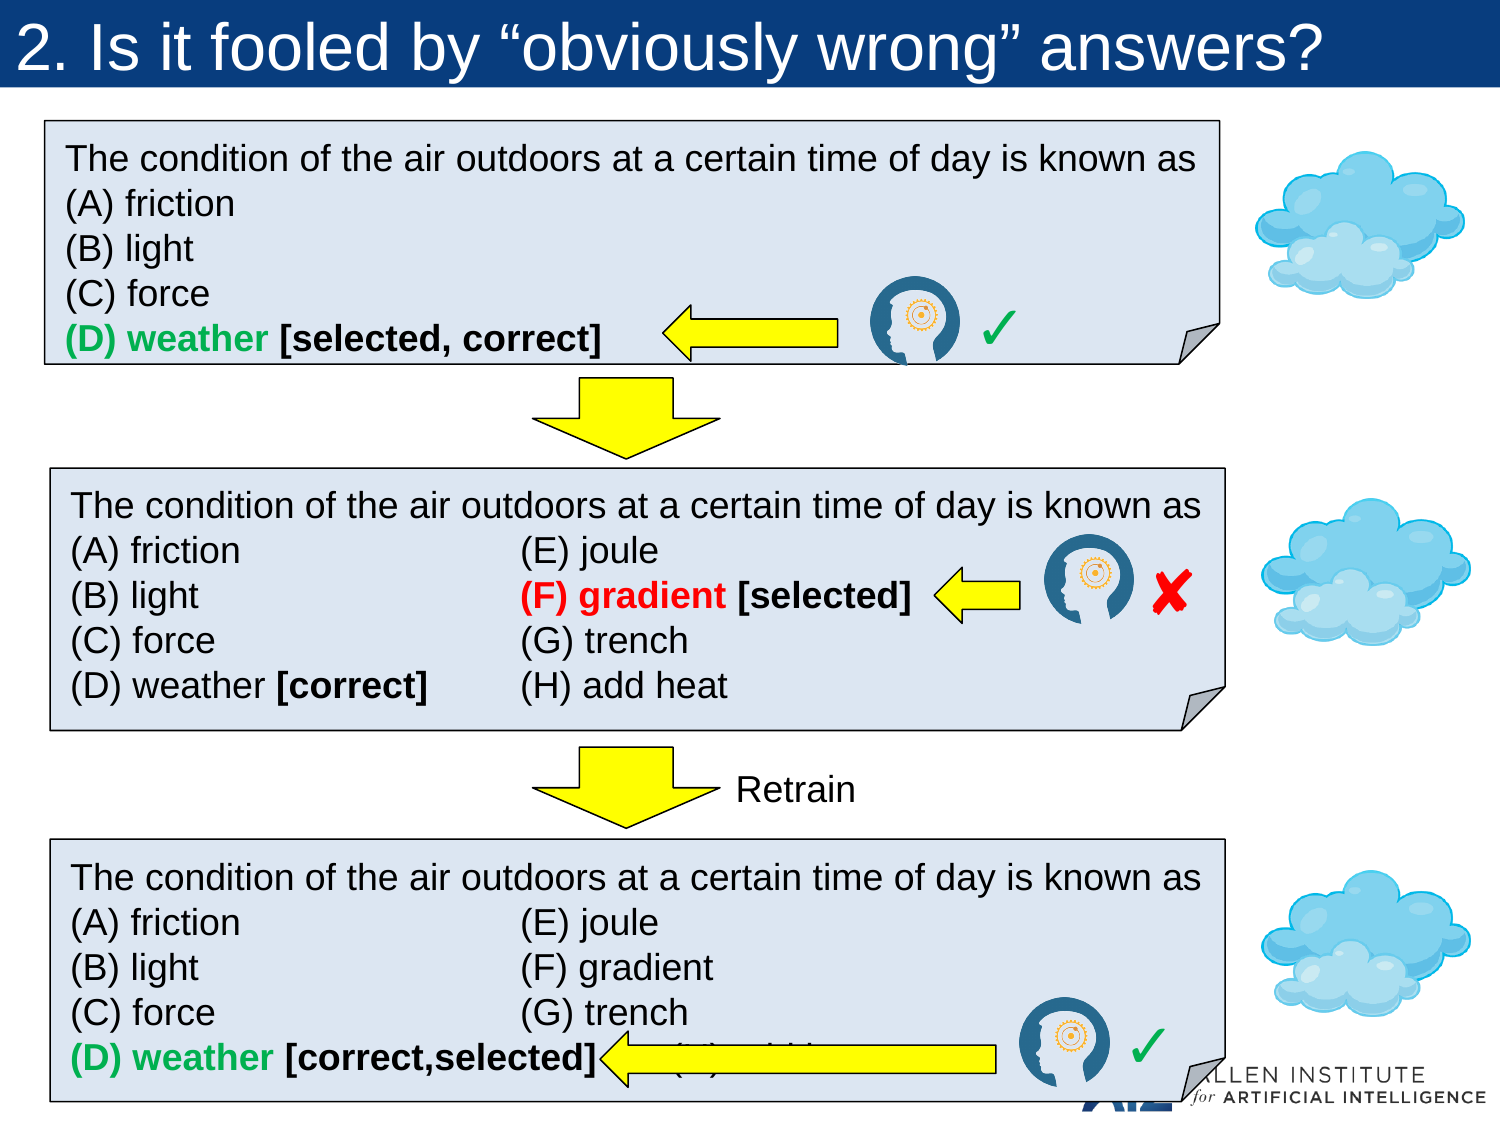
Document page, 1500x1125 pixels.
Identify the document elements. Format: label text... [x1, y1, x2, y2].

text_box [50, 468, 1226, 731]
picture [869, 276, 960, 367]
text_box [50, 839, 1226, 1102]
text_box ✘ [1130, 545, 1204, 635]
text_box ✓ [1111, 998, 1182, 1089]
picture [1260, 869, 1471, 1018]
picture [1076, 1038, 1500, 1120]
text_box The condition of the air outdoors at a certain time of day is known as (A) friction (B) light (C) force (D) weather [selected, correct] [50, 126, 1257, 367]
picture [1044, 534, 1135, 624]
text_box ✓ [964, 280, 1033, 370]
text_box Retrain [720, 757, 872, 818]
title 2. Is it fooled by “obviously wrong” answers? [0, 0, 1500, 88]
text_box [662, 304, 838, 362]
text_box [532, 747, 720, 829]
picture [1260, 498, 1471, 647]
text_box [934, 567, 1020, 624]
text_box [44, 120, 1220, 365]
picture [1255, 151, 1466, 299]
picture [1019, 997, 1110, 1088]
text_box [532, 377, 721, 460]
text_box [599, 1031, 996, 1088]
text_box The condition of the air outdoors at a certain time of day is known as (A) friction (E) joule (B) light (F) gradient (C) force (G) trench (D) weather [correct,selected] (H) add heat [55, 845, 1263, 1085]
text_box The condition of the air outdoors at a certain time of day is known as (A) friction (E) joule (B) light (F) gradient [selected] (C) force (G) trench (D) weather [correct] (H) add heat [55, 473, 1263, 714]
